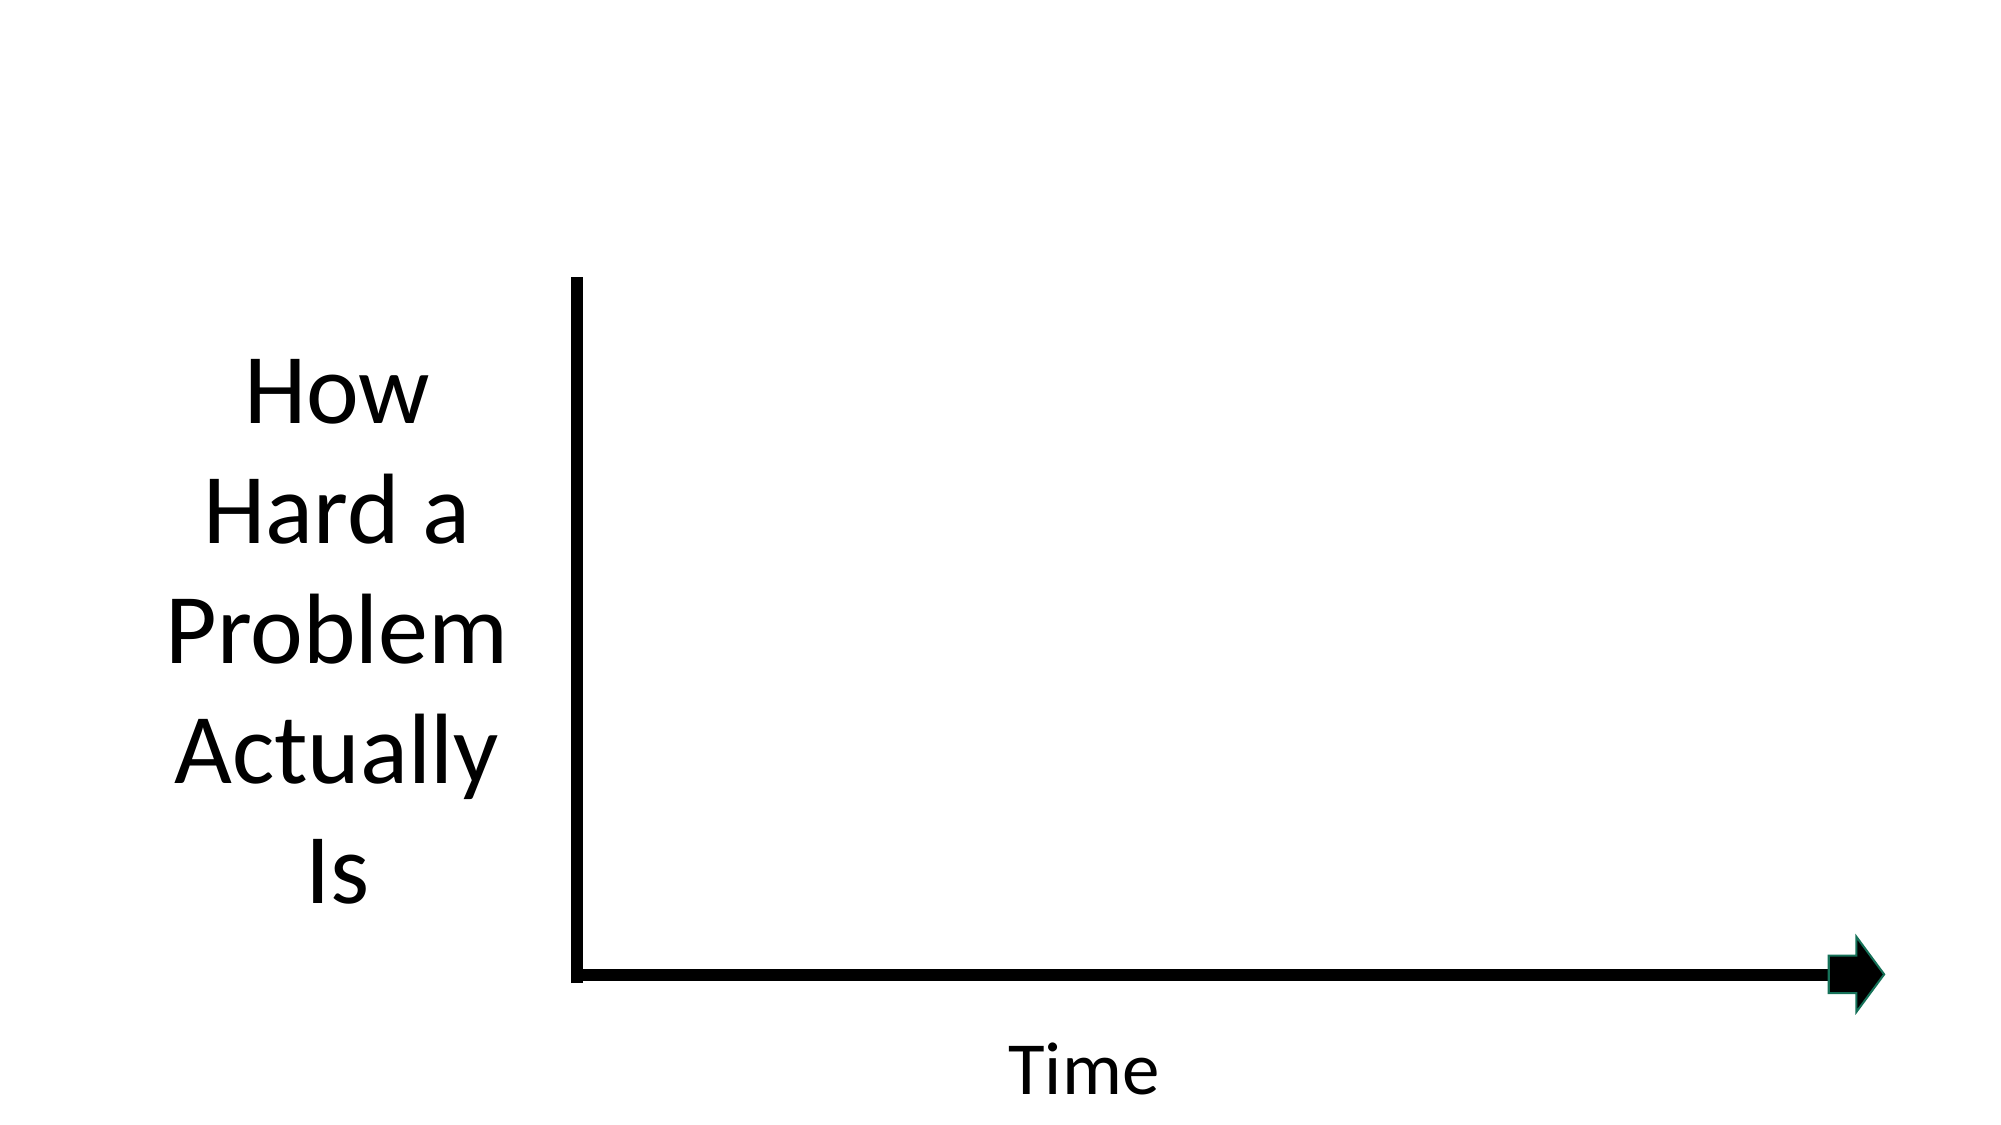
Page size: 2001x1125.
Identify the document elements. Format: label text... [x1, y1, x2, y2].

text_box How Hard a Problem Actually Is [141, 315, 533, 931]
text_box Time [875, 1011, 1293, 1117]
text_box [1827, 933, 1886, 1015]
